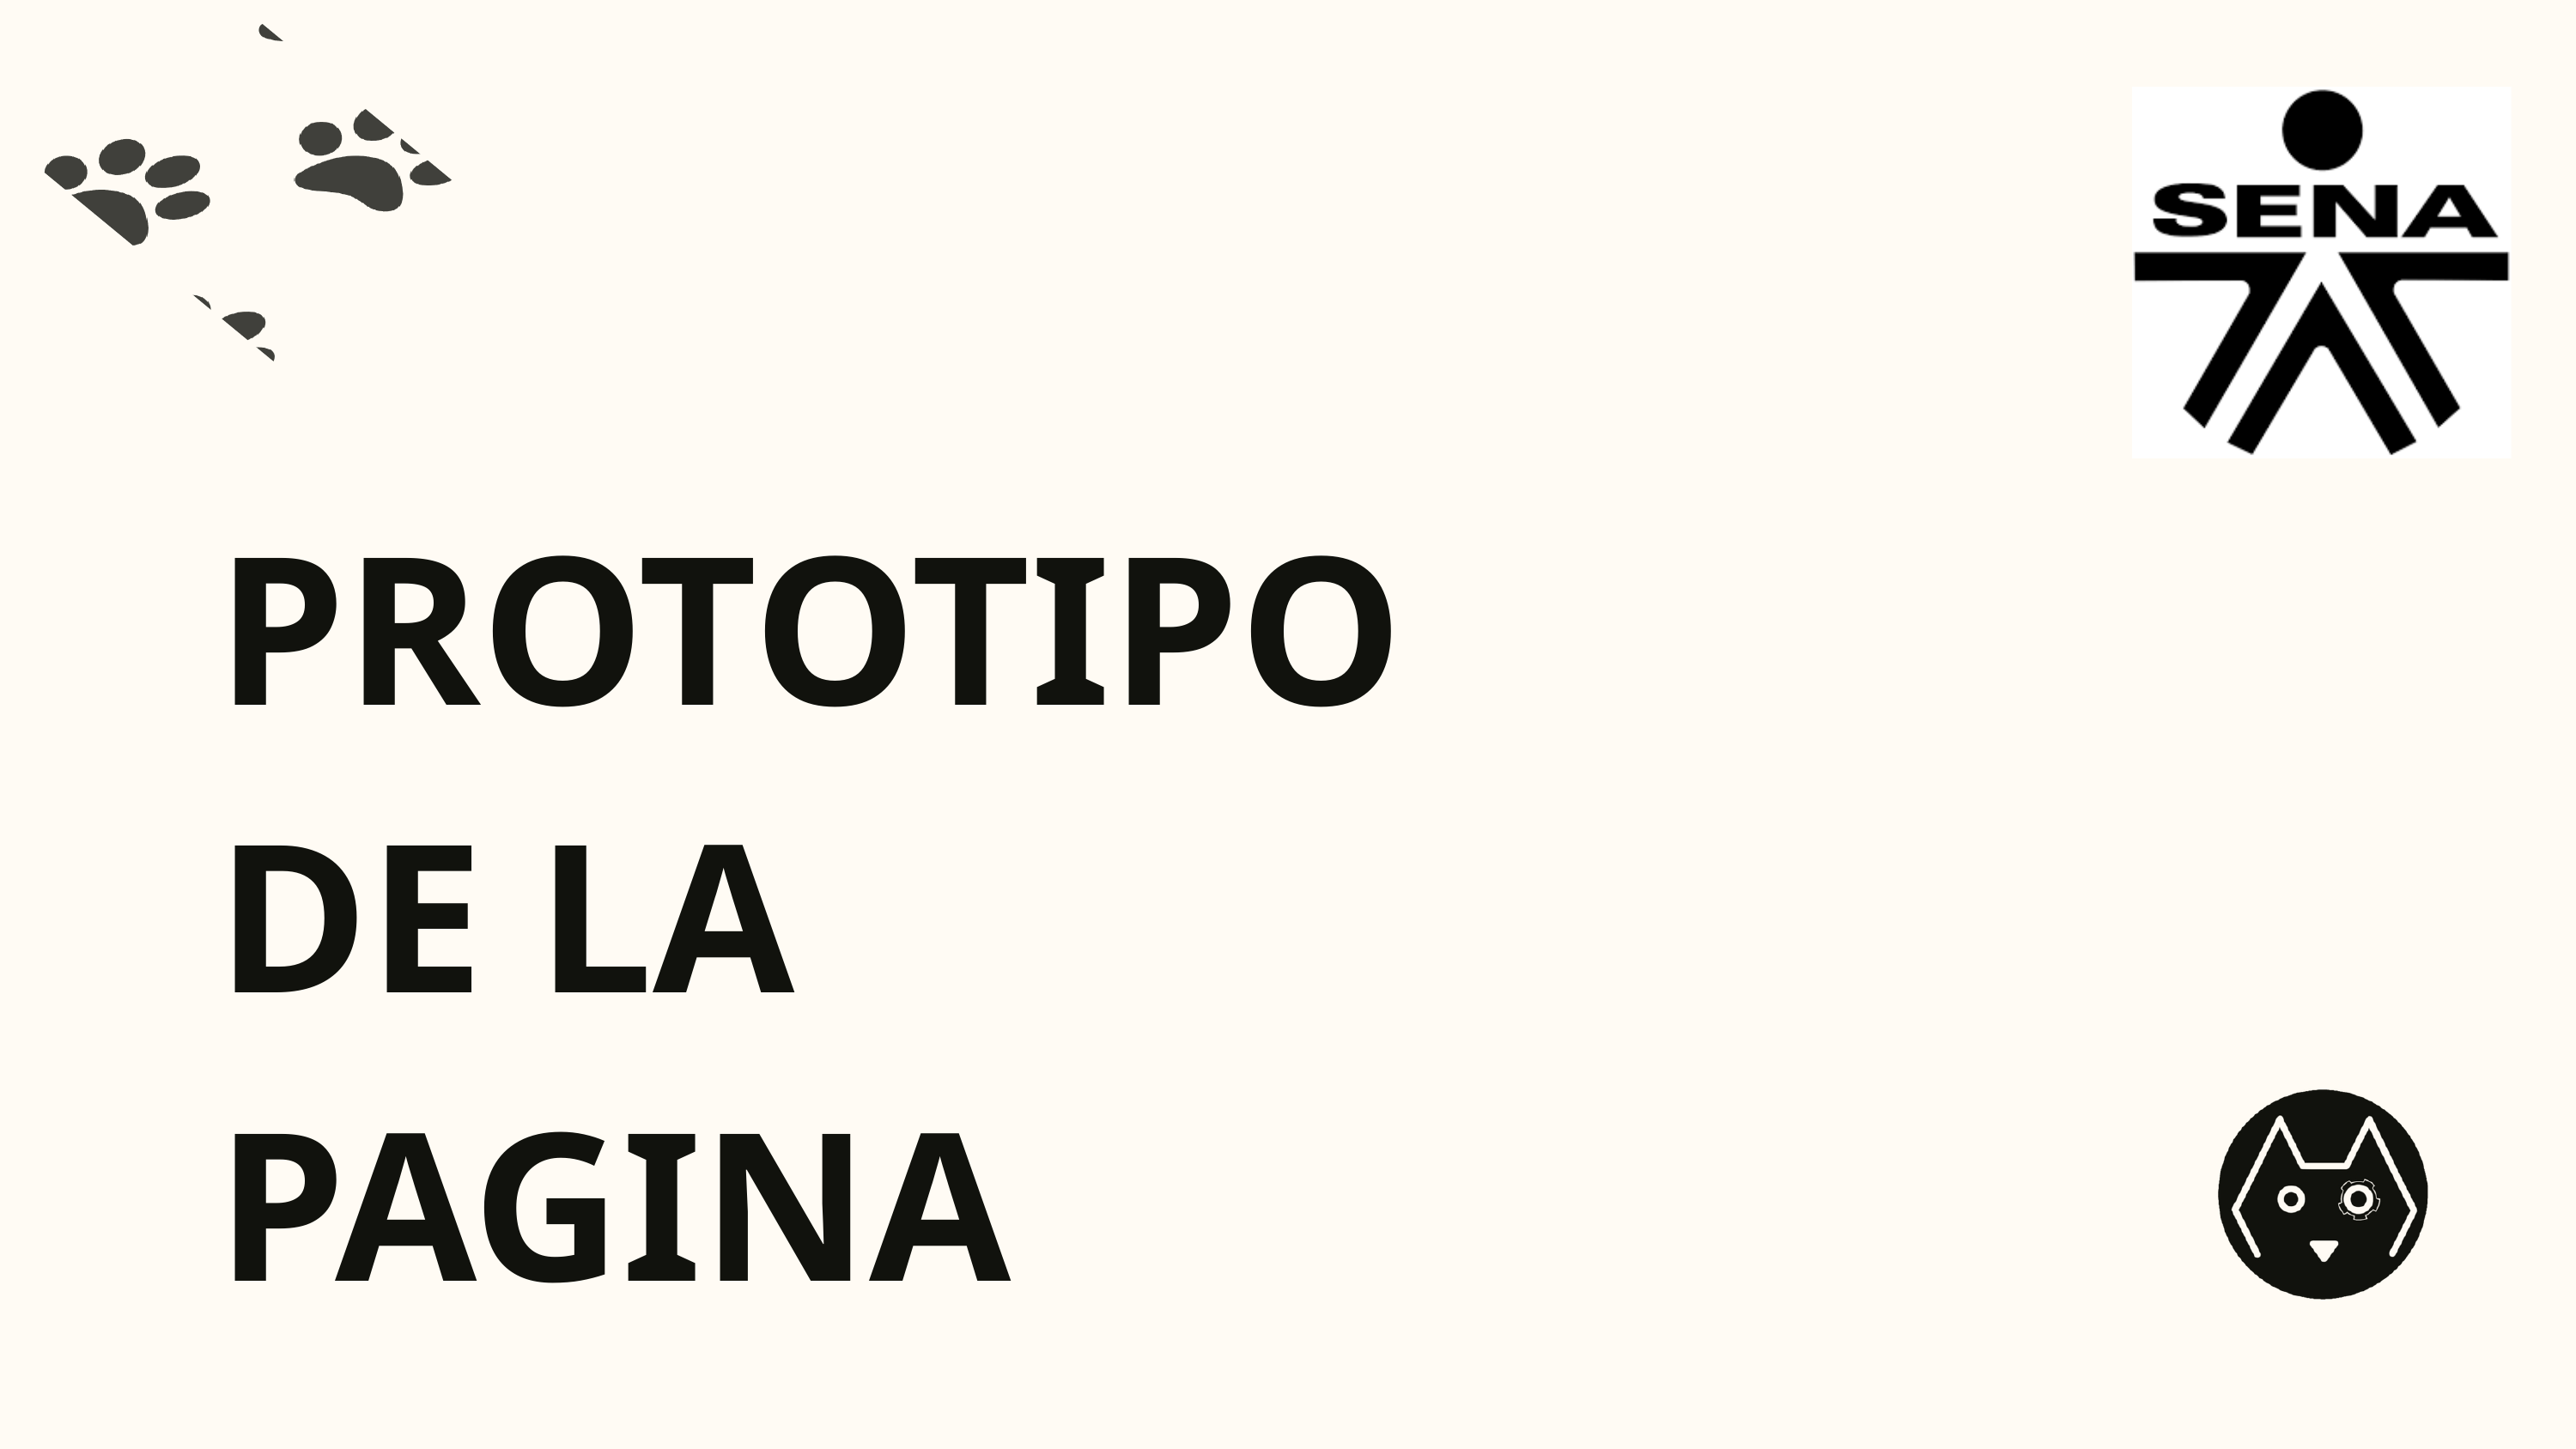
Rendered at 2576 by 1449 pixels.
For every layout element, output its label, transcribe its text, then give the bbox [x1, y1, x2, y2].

text_box [2131, 87, 2512, 458]
text_box PROTOTIPO DE LA PAGINA [216, 458, 1625, 1323]
text_box [2212, 1084, 2432, 1304]
text_box [0, 0, 498, 414]
